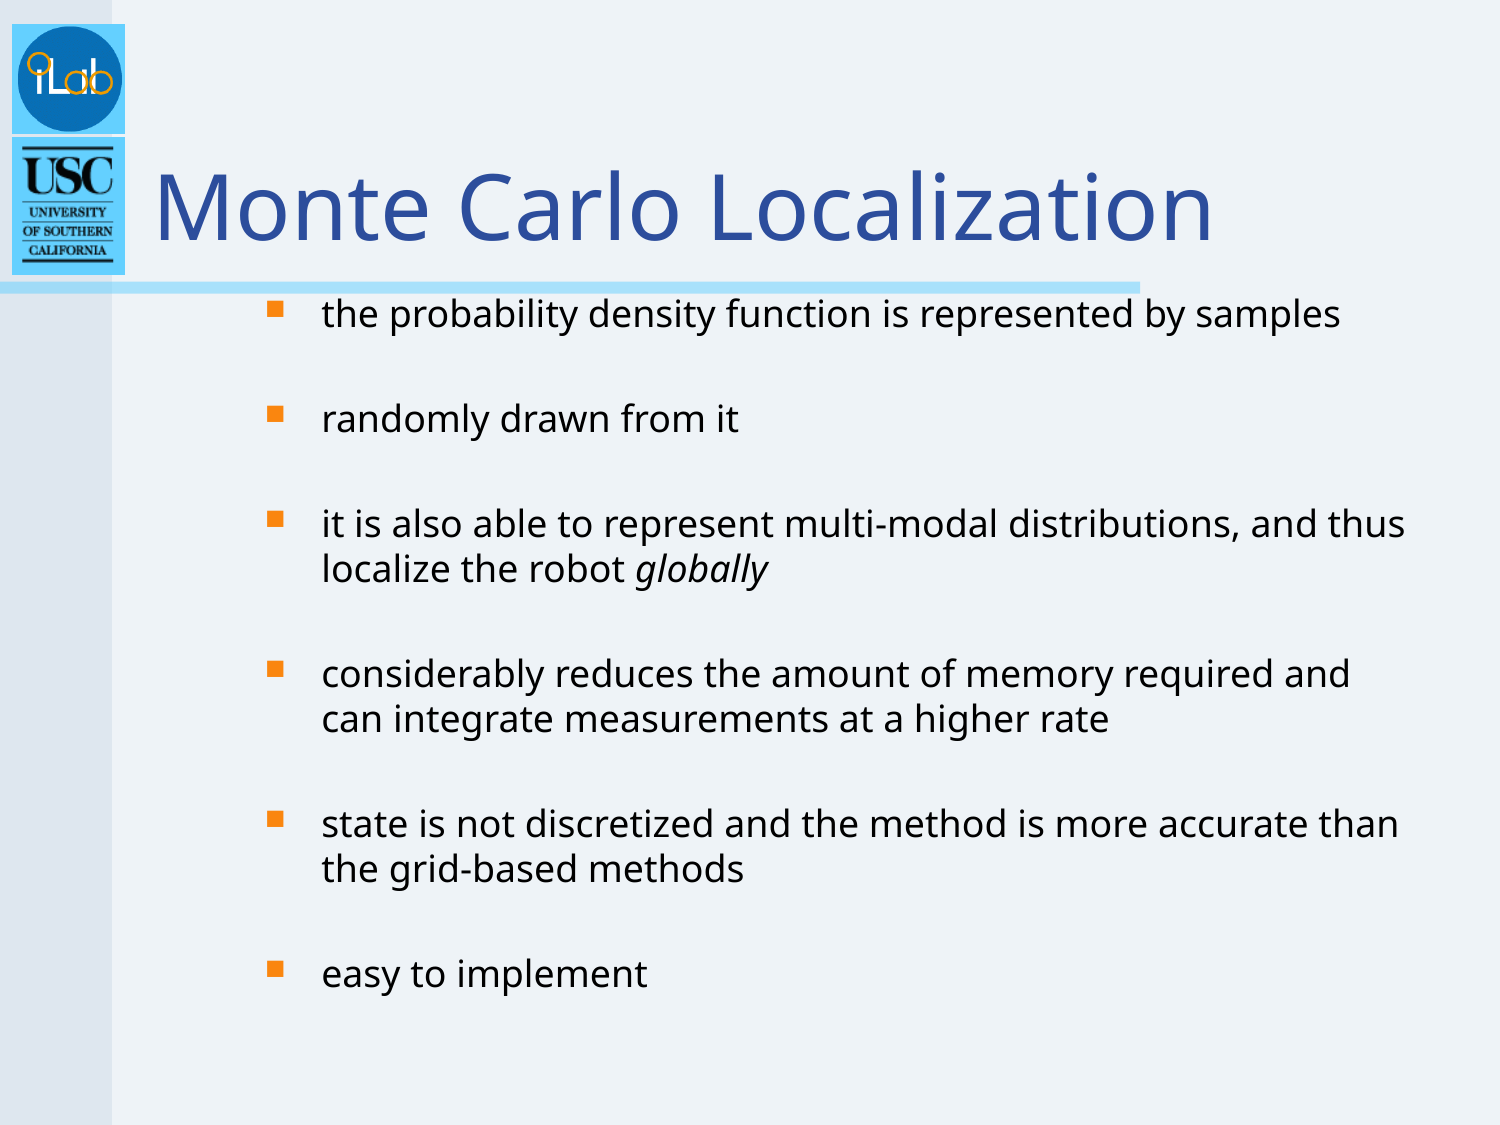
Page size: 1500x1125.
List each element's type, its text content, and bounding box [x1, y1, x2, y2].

list the probability density function is represented by samples randomly drawn from it it is also able to represent multi-modal distributions, and thus localize the robot globally considerably reduces the amount of memory required and can integrate measurements at a higher rate state is not discretized and the method is more accurate than the grid-based methods easy to implement [249, 282, 1438, 1026]
title Monte Carlo Localization [137, 31, 1476, 267]
picture [12, 137, 125, 275]
picture [12, 24, 125, 134]
